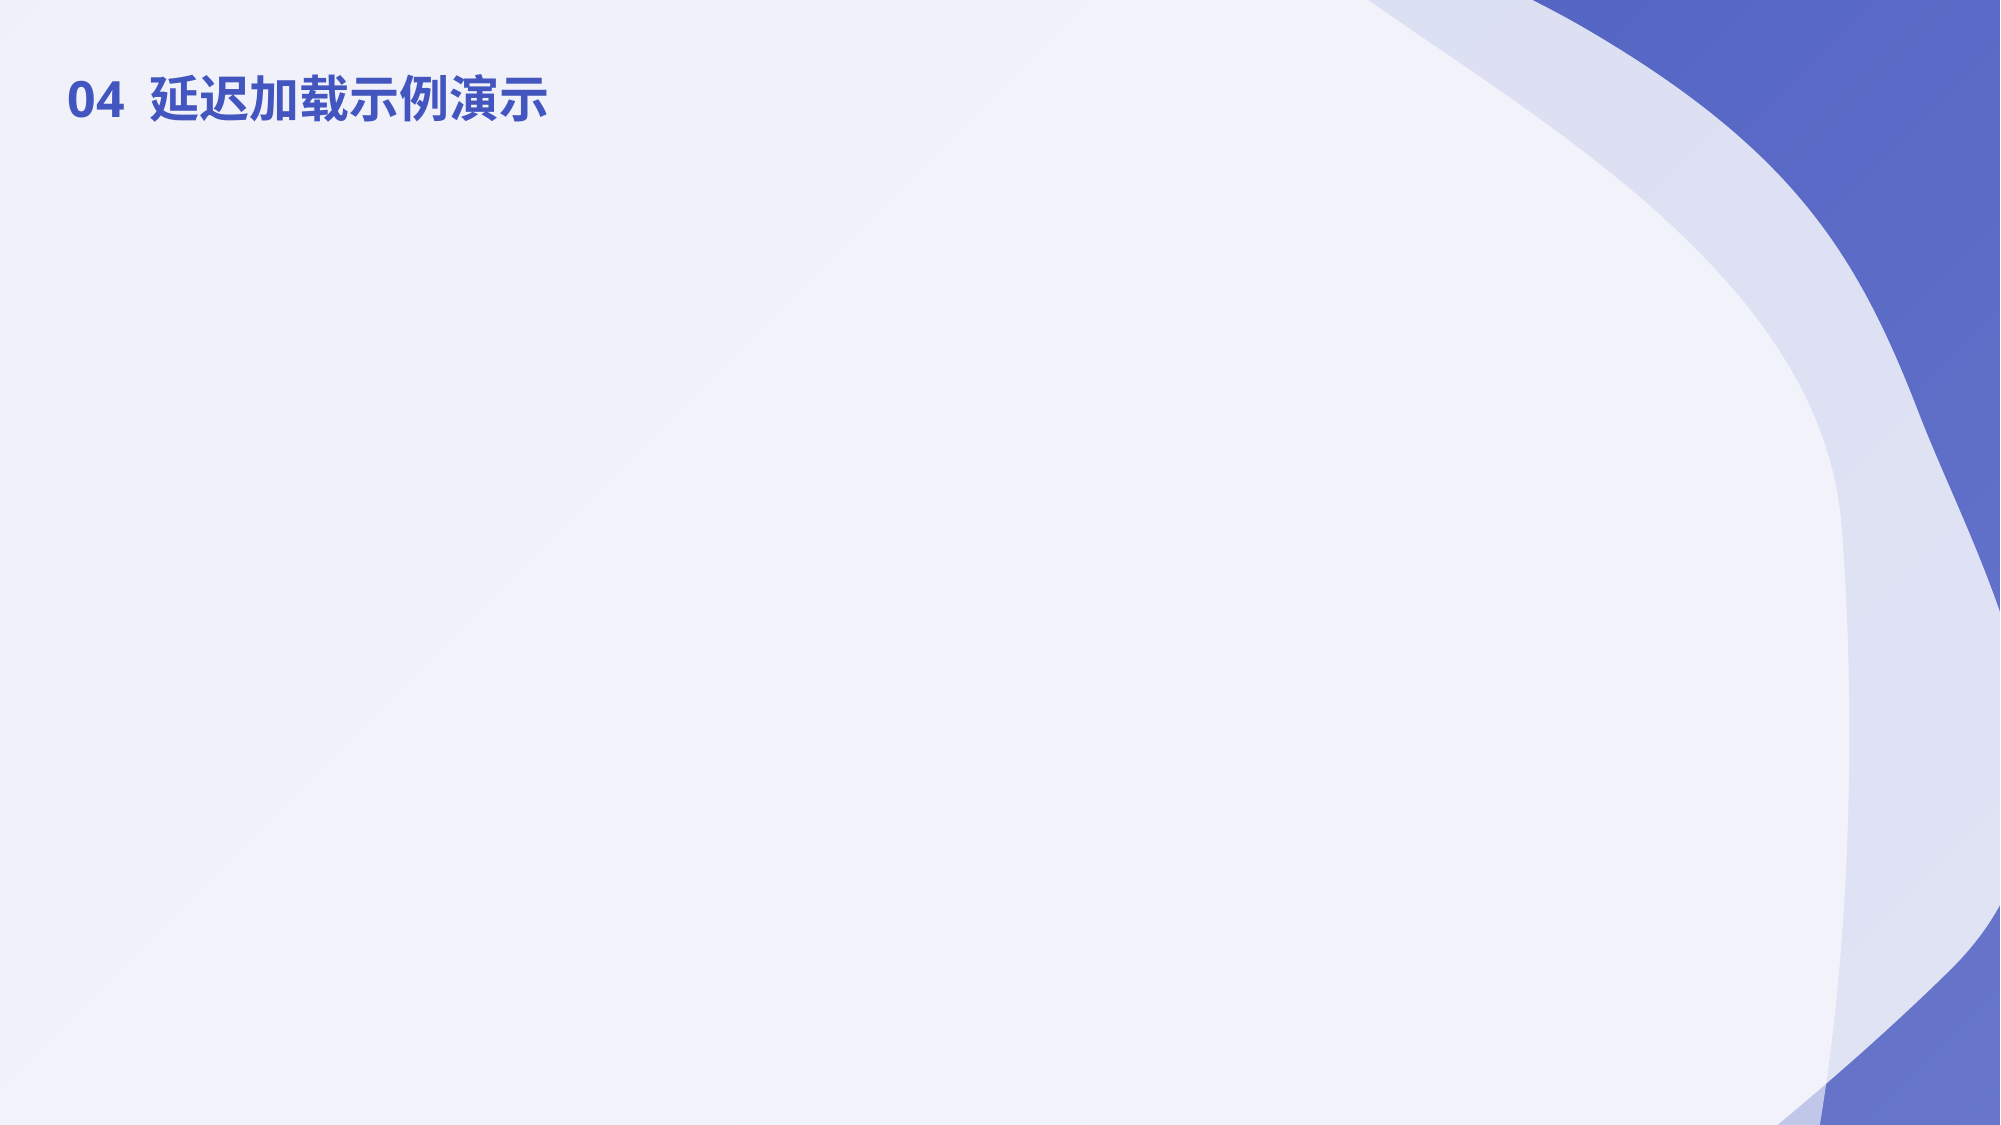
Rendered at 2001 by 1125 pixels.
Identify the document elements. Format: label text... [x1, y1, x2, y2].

list 04 延迟加载示例演示 [52, 41, 924, 162]
